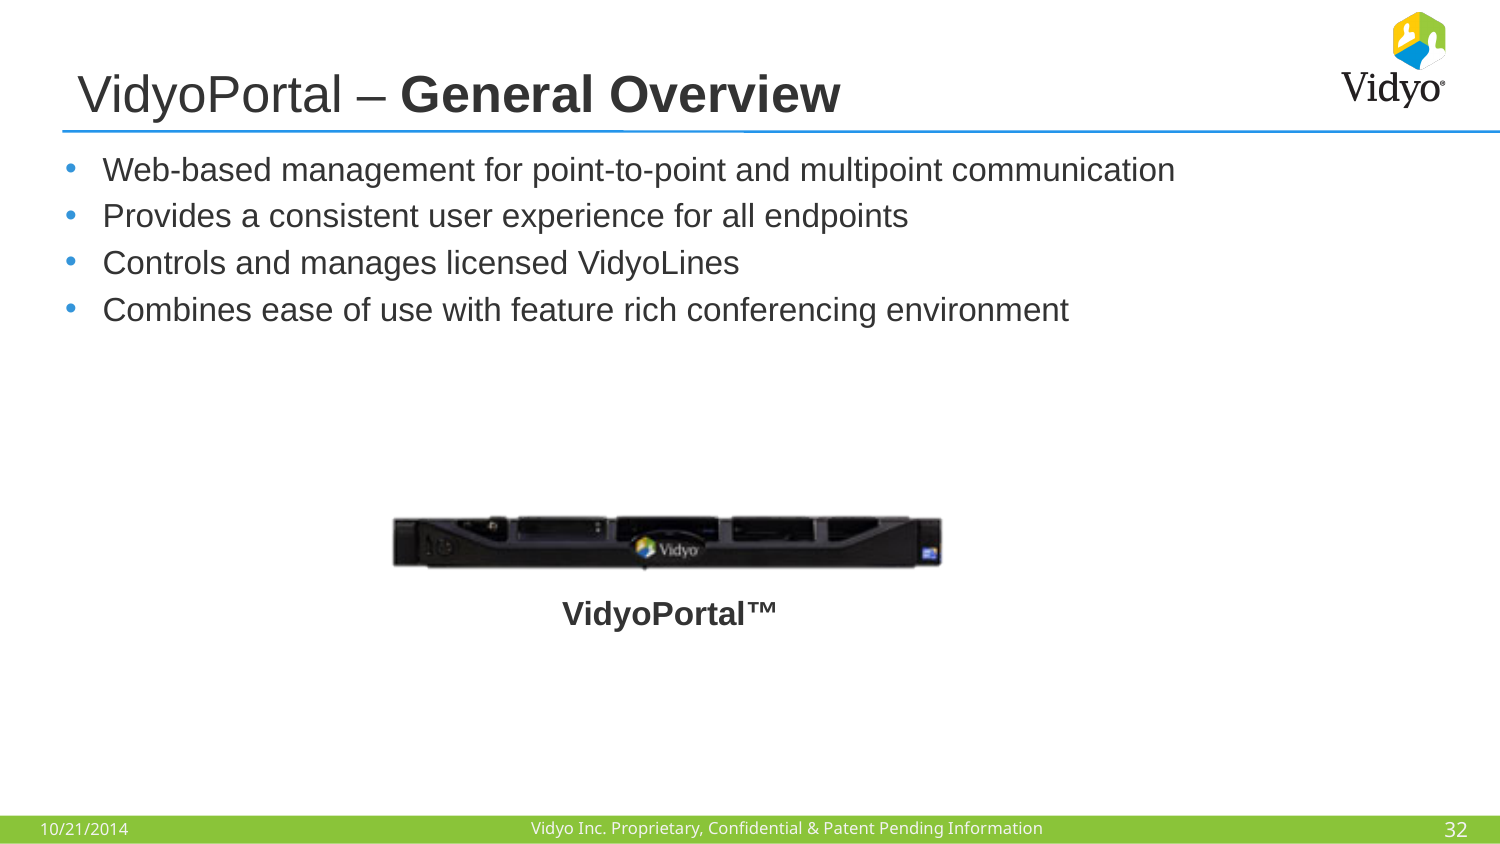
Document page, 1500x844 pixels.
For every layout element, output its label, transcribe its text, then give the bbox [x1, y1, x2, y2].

picture [1337, 9, 1500, 105]
picture [374, 448, 967, 609]
text_box VidyoPortal™ [514, 616, 827, 640]
title VidyoPortal – General Overview [62, 12, 1463, 131]
list Web-based management for point-to-point and multipoint communication Provides a consistent user experience for all endpoints Controls and manages licensed VidyoLines Combines ease of use with feature rich conferencing environment [50, 140, 1413, 769]
